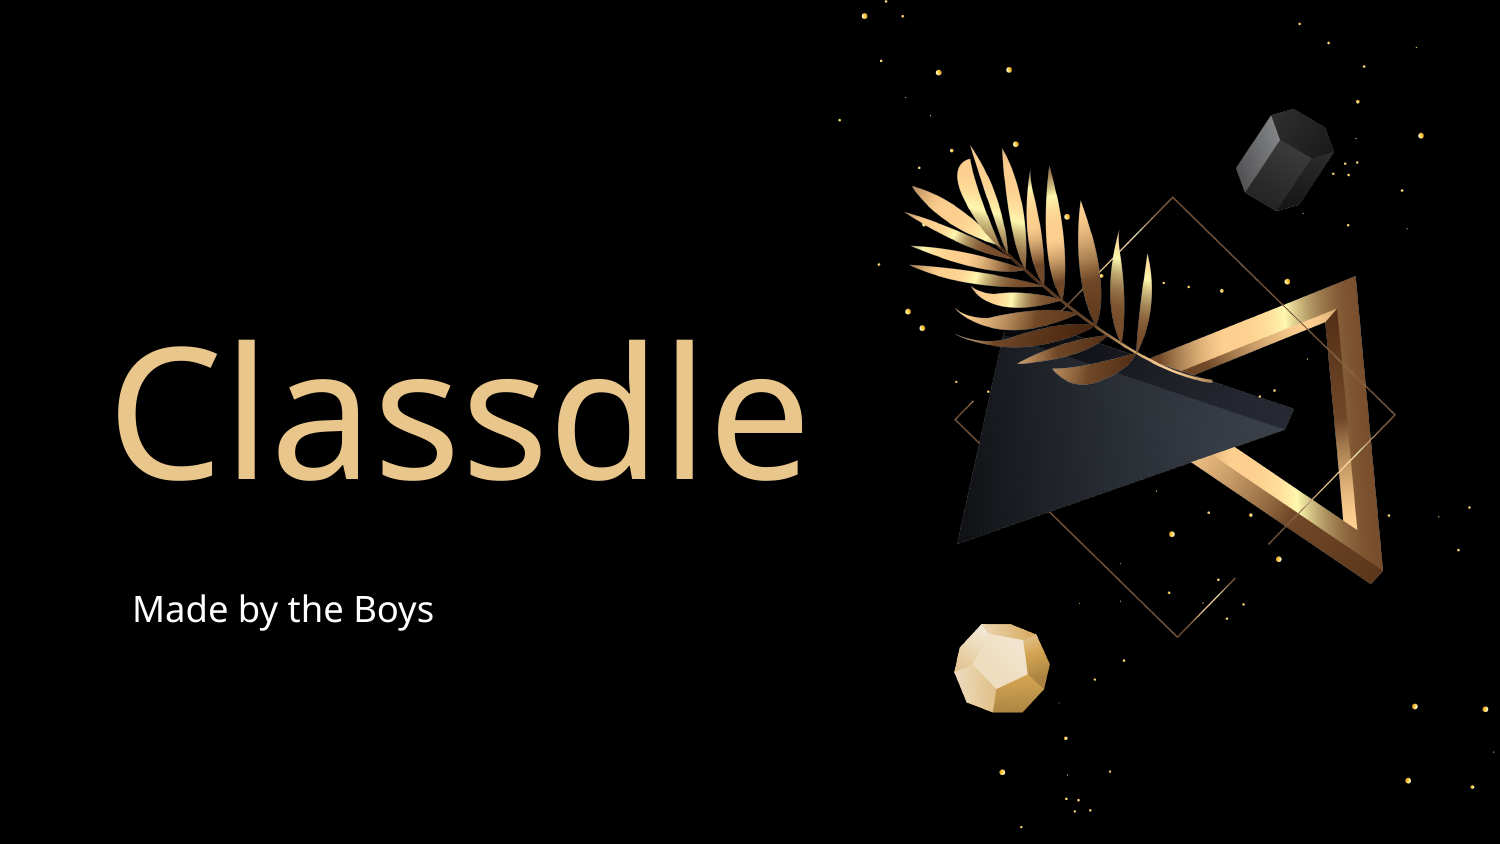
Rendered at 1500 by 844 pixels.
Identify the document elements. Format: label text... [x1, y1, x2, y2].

picture [837, 0, 1500, 844]
title Classdle [92, 323, 856, 691]
subtitle Made by the Boys [116, 571, 873, 644]
